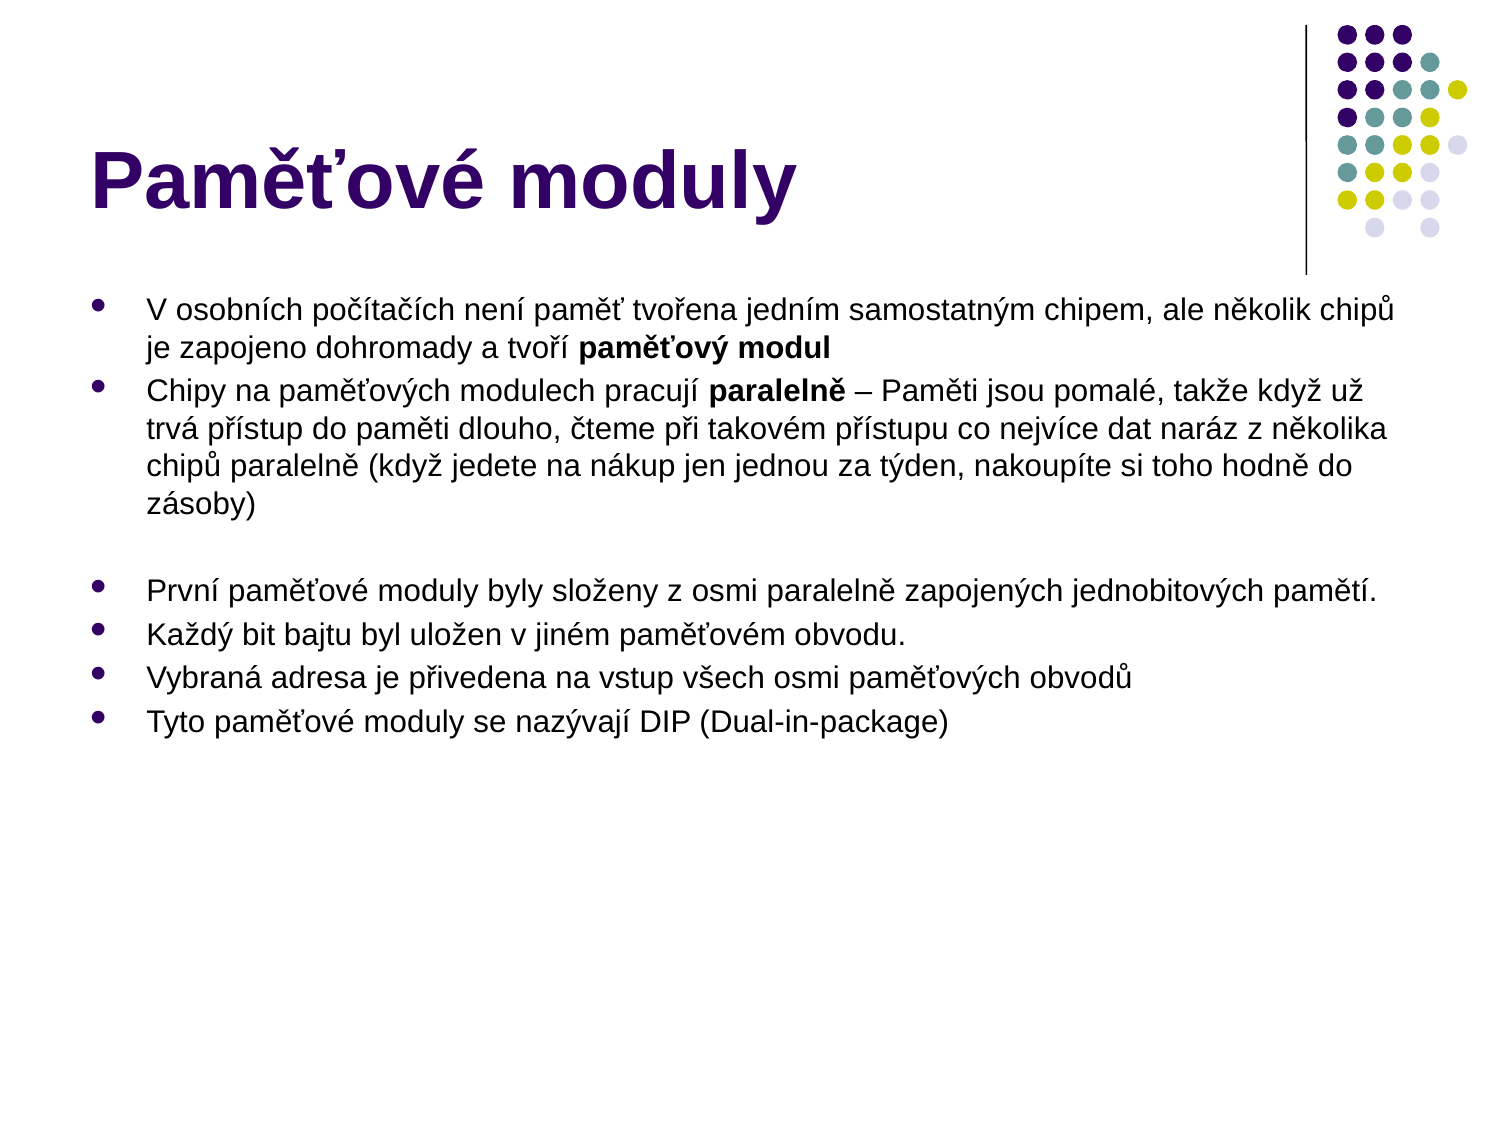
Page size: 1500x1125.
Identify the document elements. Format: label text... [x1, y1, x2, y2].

list V osobních počítačích není paměť tvořena jedním samostatným chipem, ale několik chipů je zapojeno dohromady a tvoří paměťový modul Chipy na paměťových modulech pracují paralelně – Paměti jsou pomalé, takže když už trvá přístup do paměti dlouho, čteme při takovém přístupu co nejvíce dat naráz z několika chipů paralelně (když jedete na nákup jen jednou za týden, nakoupíte si toho hodně do zásoby) První paměťové moduly byly složeny z osmi paralelně zapojených jednobitových pamětí. Každý bit bajtu byl uložen v jiném paměťovém obvodu. Vybraná adresa je přivedena na vstup všech osmi paměťových obvodů Tyto paměťové moduly se nazývají DIP (Dual-in-package) [75, 282, 1425, 1006]
title Paměťové moduly [75, 20, 1313, 233]
